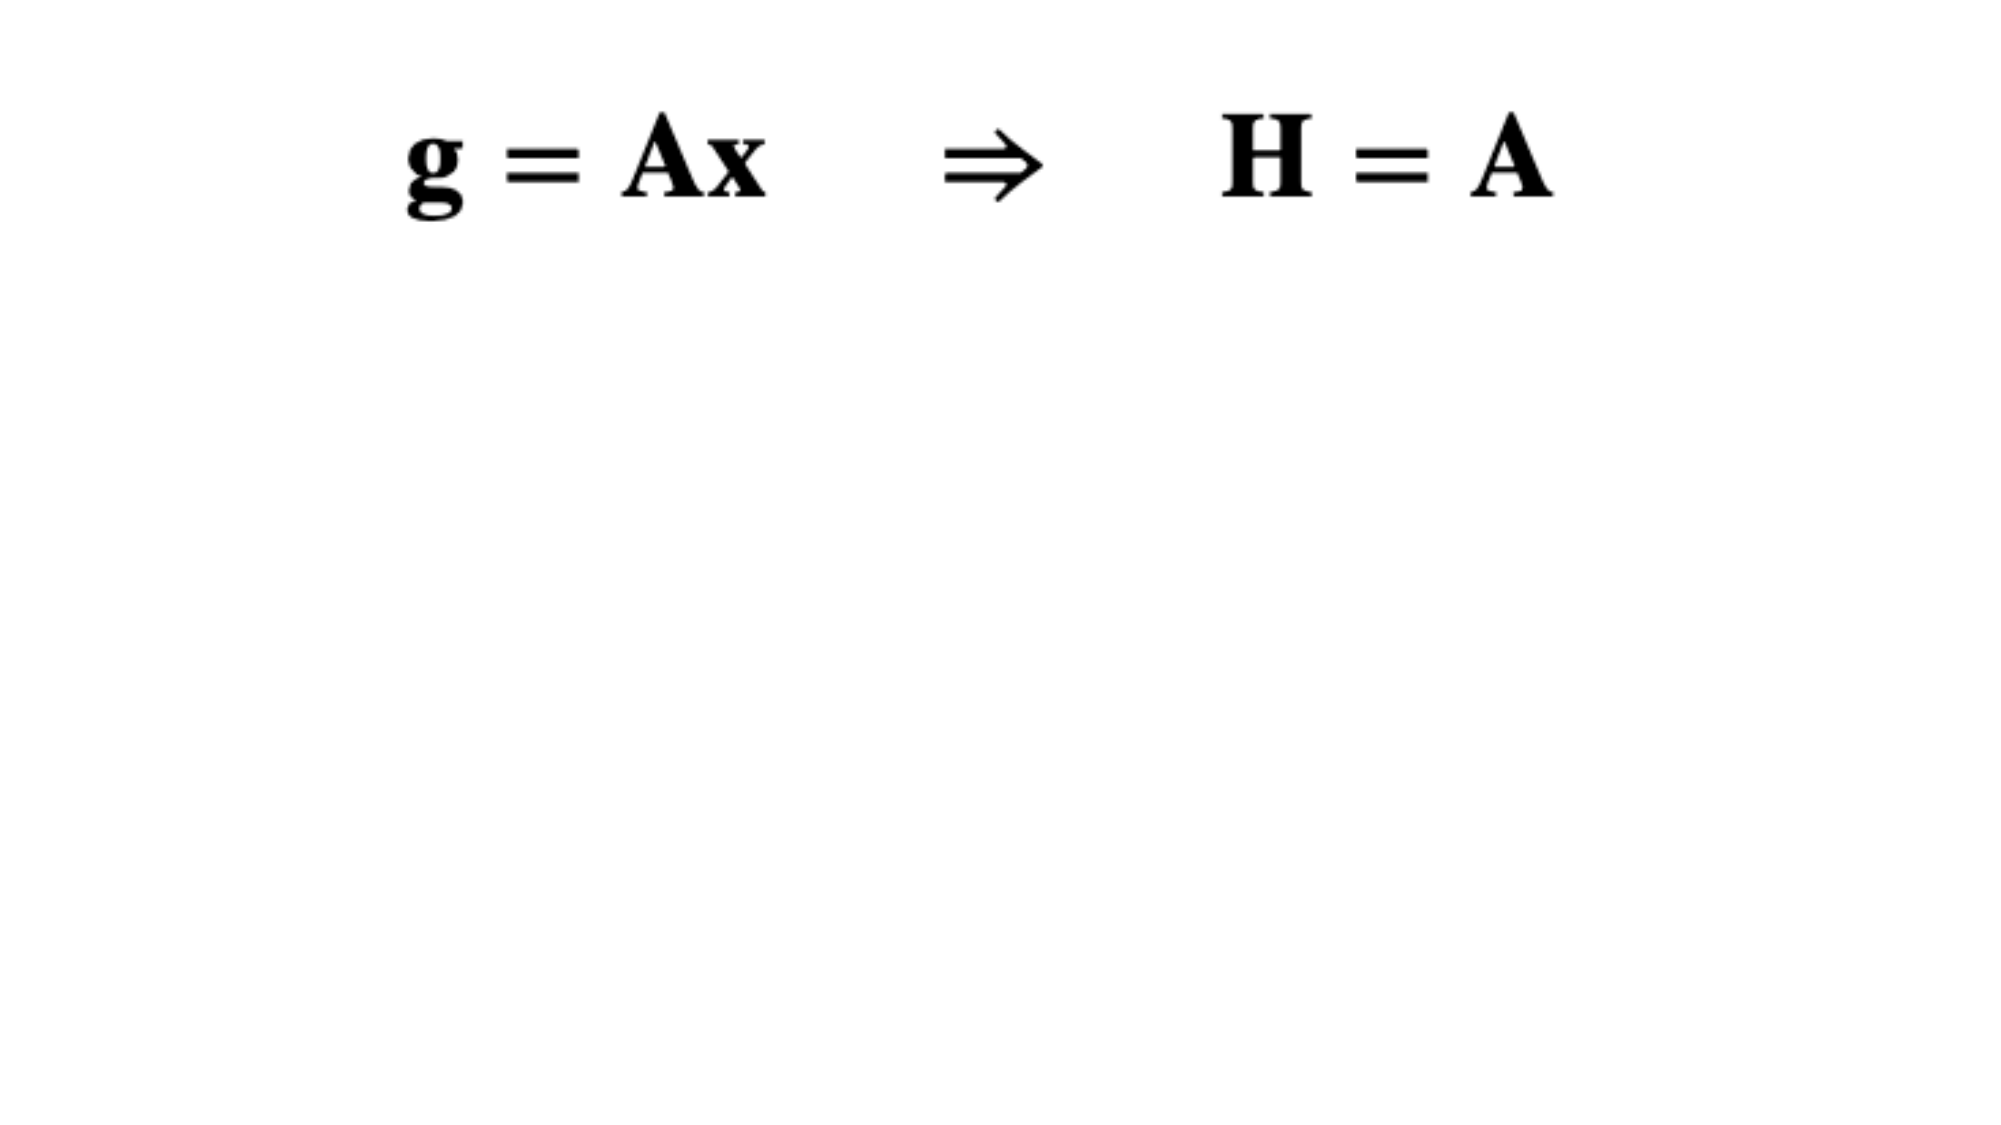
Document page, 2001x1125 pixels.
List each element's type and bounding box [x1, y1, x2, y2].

picture [368, 76, 1621, 263]
